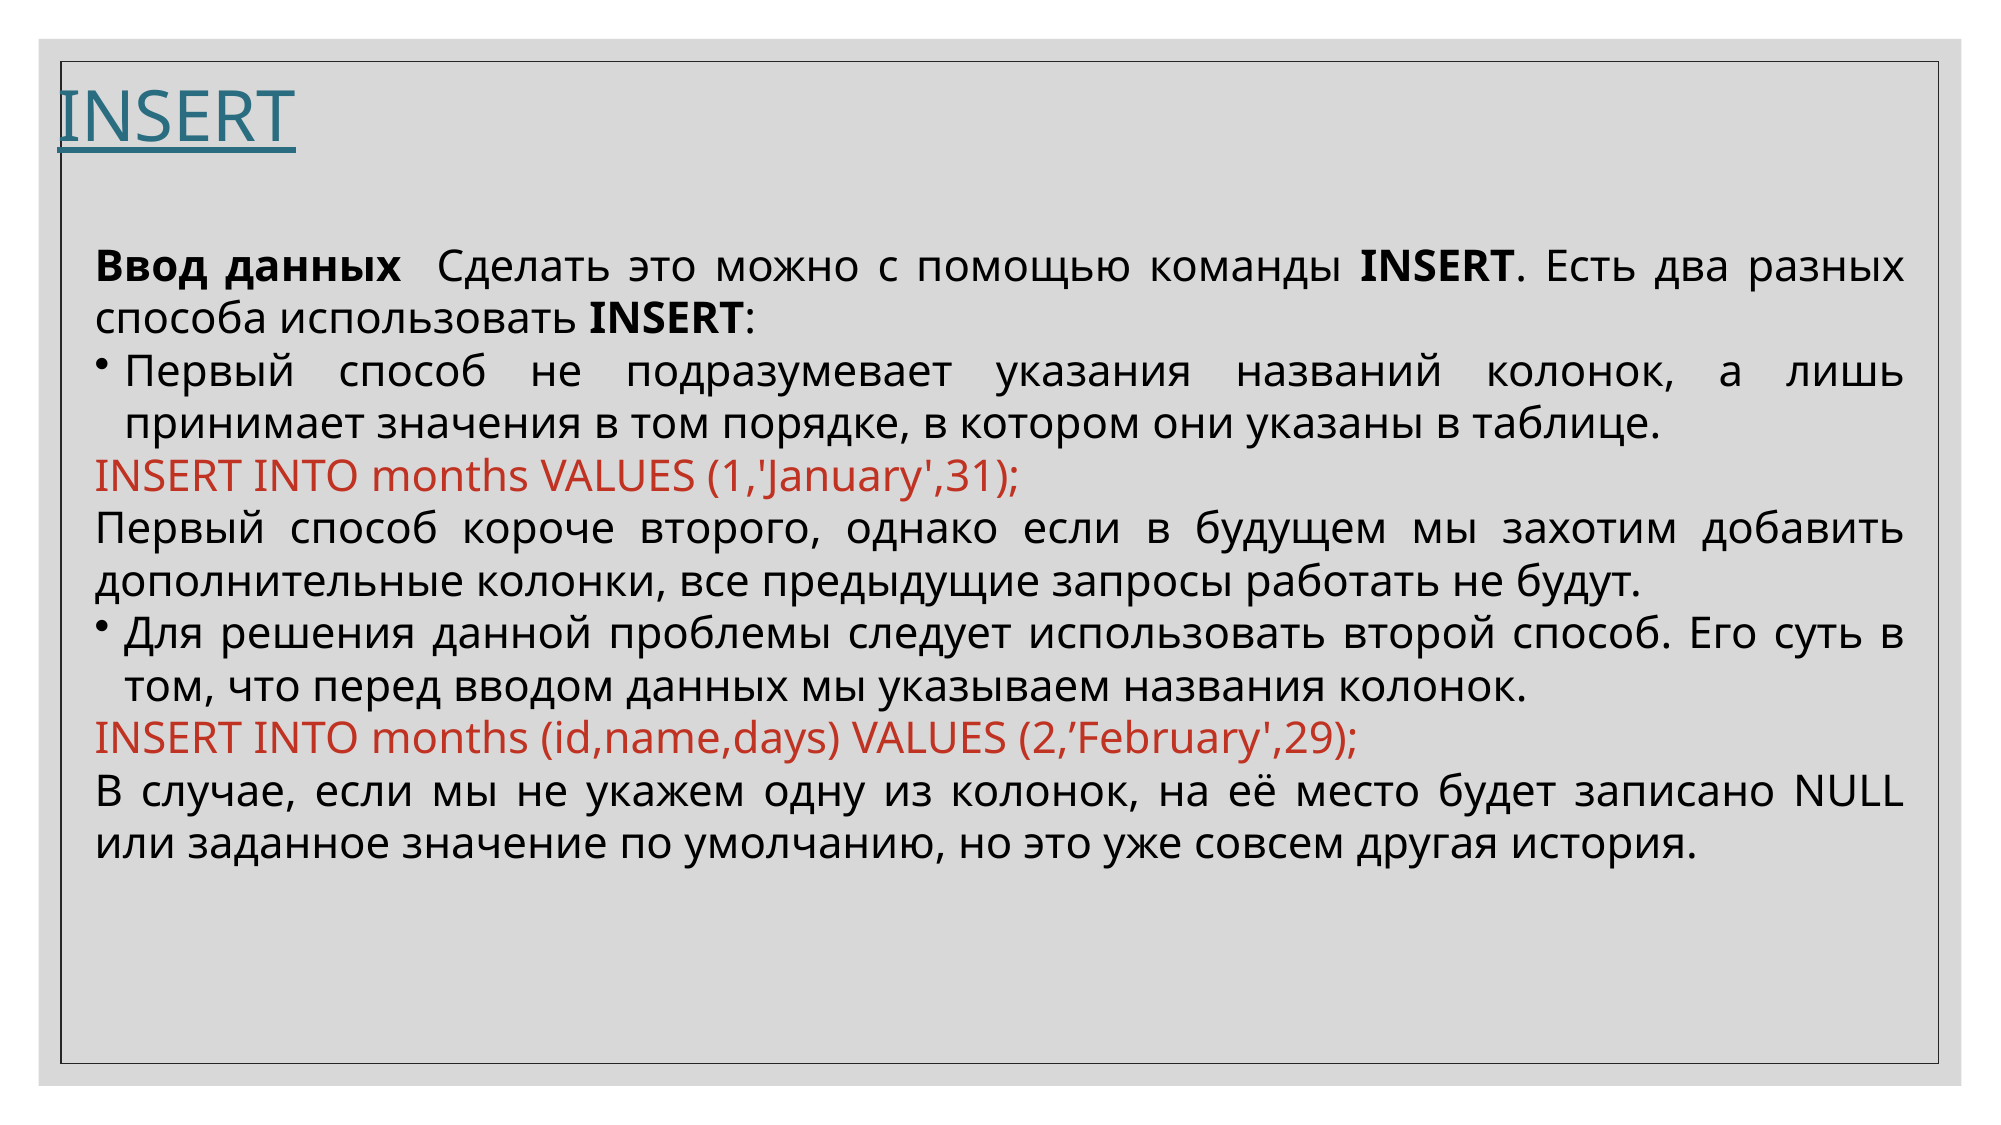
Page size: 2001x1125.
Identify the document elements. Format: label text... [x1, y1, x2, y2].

text_box Ввод данных Сделать это можно с помощью команды INSERT. Есть два разных способа использовать INSERT: Первый способ не подразумевает указания названий колонок, а лишь принимает значения в том порядке, в котором они указаны в таблице. INSERT INTO months VALUES (1,'January',31); Первый способ короче второго, однако если в будущем мы захотим добавить дополнительные колонки, все предыдущие запросы работать не будут. Для решения данной проблемы следует использовать второй способ. Его суть в том, что перед вводом данных мы указываем названия колонок. INSERT INTO months (id,name,days) VALUES (2,’February',29); В случае, если мы не укажем одну из колонок, на её место будет записано NULL или заданное значение по умолчанию, но это уже совсем другая история. [87, 229, 1913, 875]
text_box INSERT [49, 63, 304, 164]
